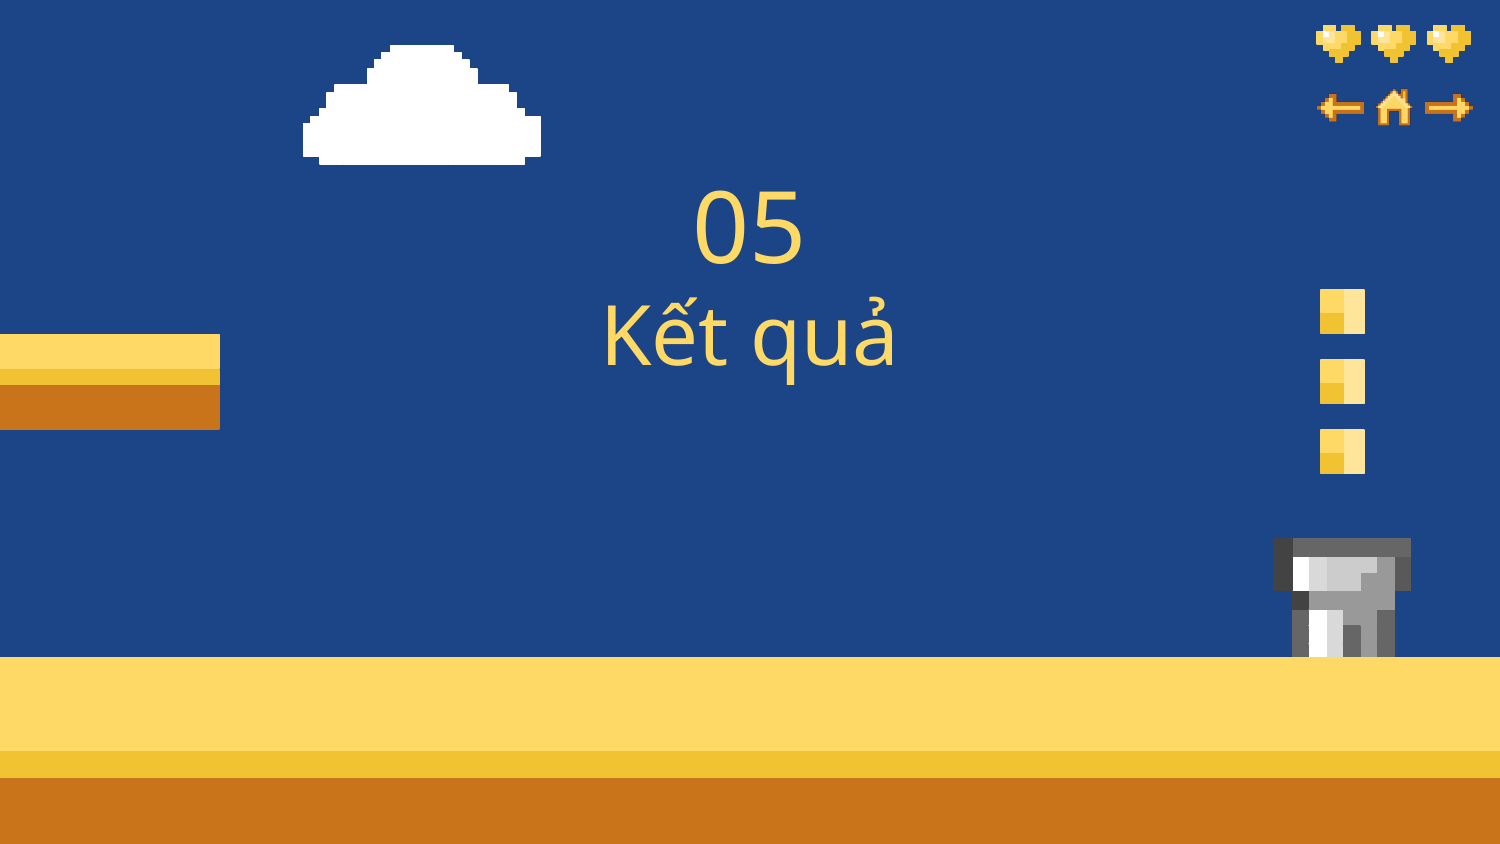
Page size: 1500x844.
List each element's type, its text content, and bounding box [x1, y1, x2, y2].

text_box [1320, 289, 1365, 334]
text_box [1427, 25, 1471, 63]
title Kết quả [218, 262, 1282, 401]
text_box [1320, 359, 1365, 404]
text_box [1316, 25, 1361, 63]
title 05 [51, 181, 1449, 299]
picture [1425, 92, 1473, 122]
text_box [1320, 429, 1365, 474]
picture [1316, 92, 1364, 122]
picture [1374, 88, 1413, 127]
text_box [1371, 25, 1416, 63]
